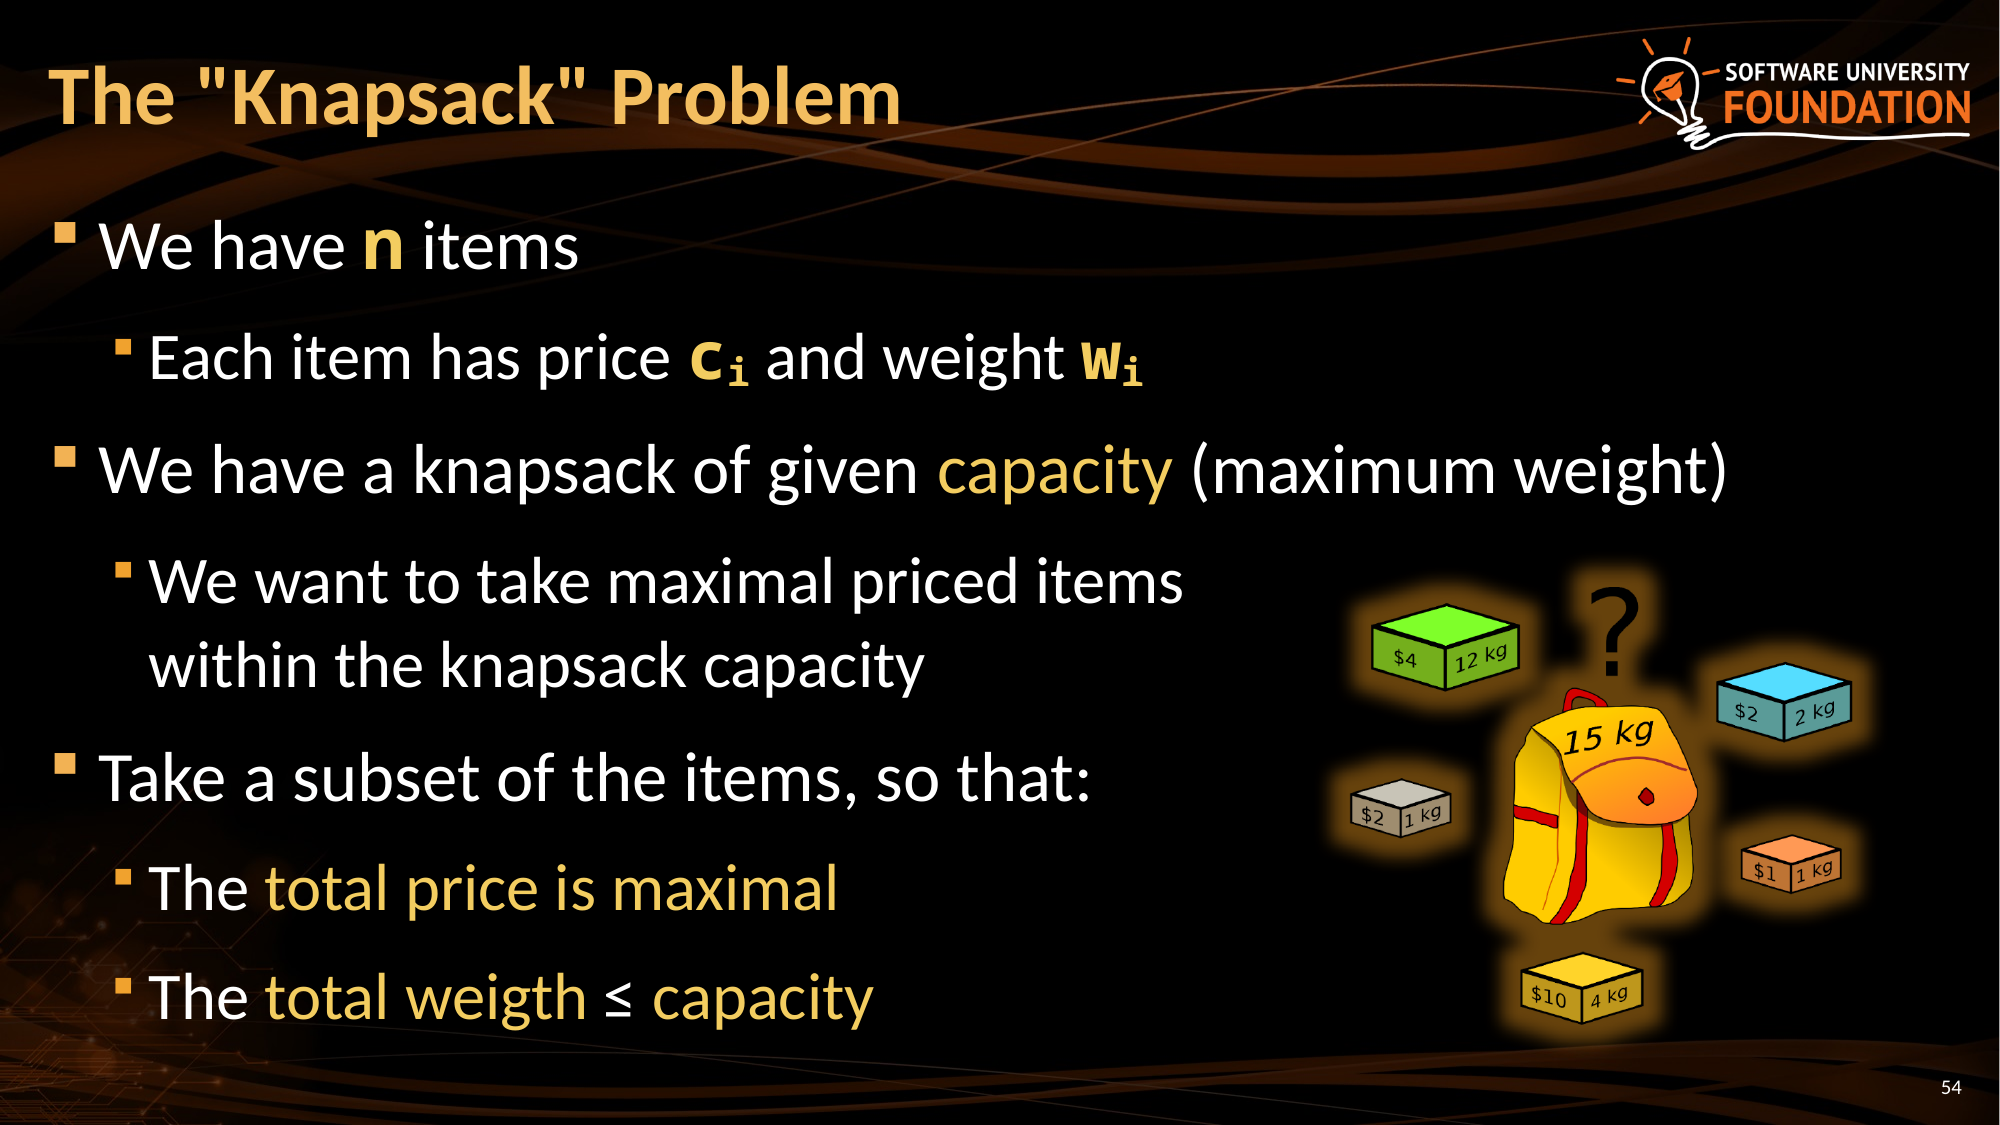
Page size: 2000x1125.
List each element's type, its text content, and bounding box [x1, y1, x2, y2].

slide_number 59 [1311, 551, 1889, 1058]
list We have n items Each item has price ci and weight wi We have a knapsack of given capacity (maximum weight) We want to take maximal priced items within the knapsack capacity Take a subset of the items, so that: The total price is maximal The total weigth ≤ capacity [31, 188, 1968, 1103]
title The "Knapsack" Problem [30, 6, 1602, 189]
title Knapsack – Iterative Implementation (2) [1314, 554, 1885, 1055]
picture [0, 0, 2000, 1125]
